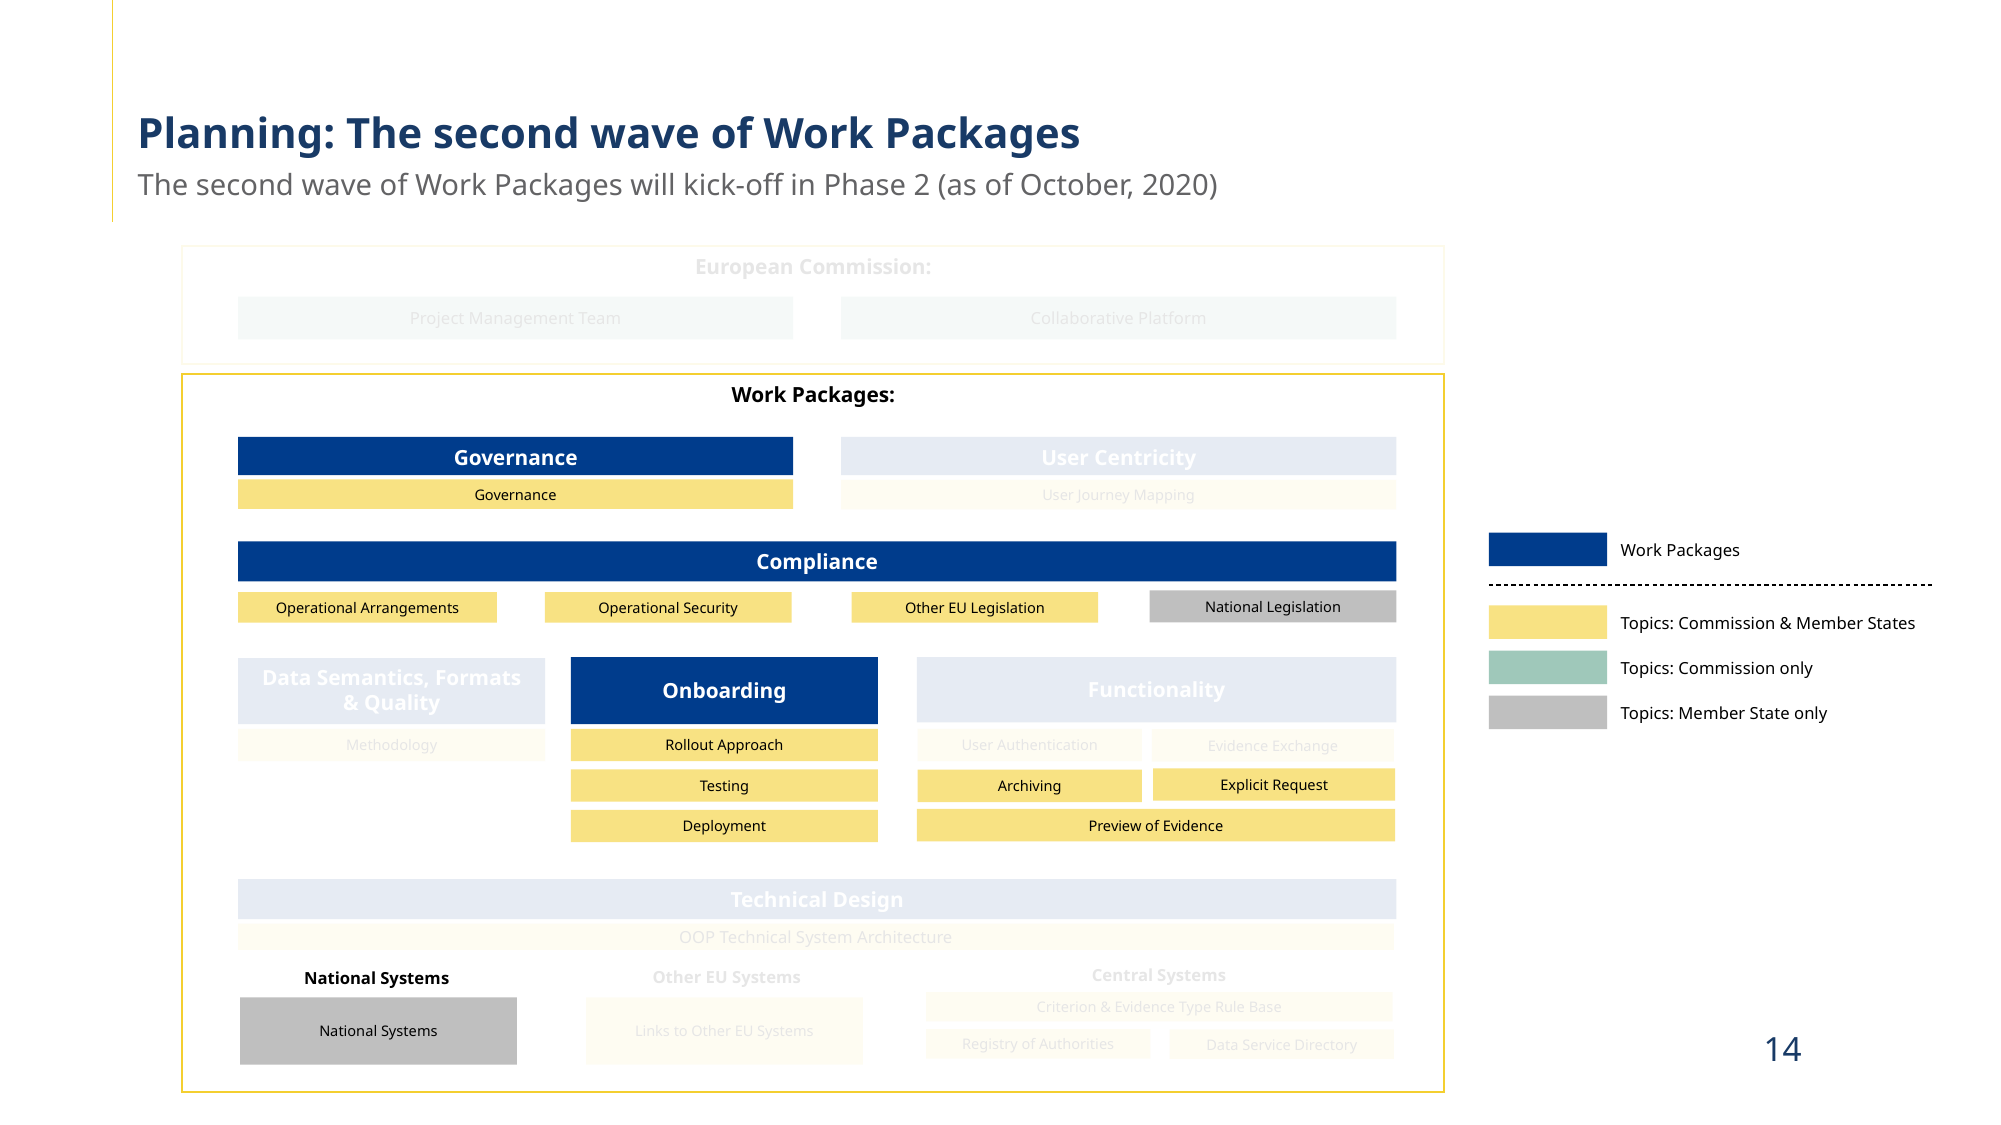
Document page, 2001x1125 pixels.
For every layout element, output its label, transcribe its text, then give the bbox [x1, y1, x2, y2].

text_box Topics: Commission & Member States [1605, 604, 1983, 640]
title Planning: The second wave of Work Packages [137, 112, 1955, 172]
text_box [1488, 604, 1605, 640]
text_box [1488, 650, 1605, 685]
text_box Work Packages: [181, 373, 1445, 1093]
text_box [1488, 695, 1605, 730]
text_box Topics: Commission only [1605, 650, 1856, 685]
text_box Work Packages [1605, 531, 1856, 567]
slide_number 14 [1712, 1021, 1817, 1081]
text_box [151, 227, 1467, 1105]
list The second wave of Work Packages will kick-off in Phase 2 (as of October, 2020) [137, 170, 1863, 213]
text_box [1488, 531, 1605, 567]
text_box Topics: Member State only [1605, 695, 1983, 742]
